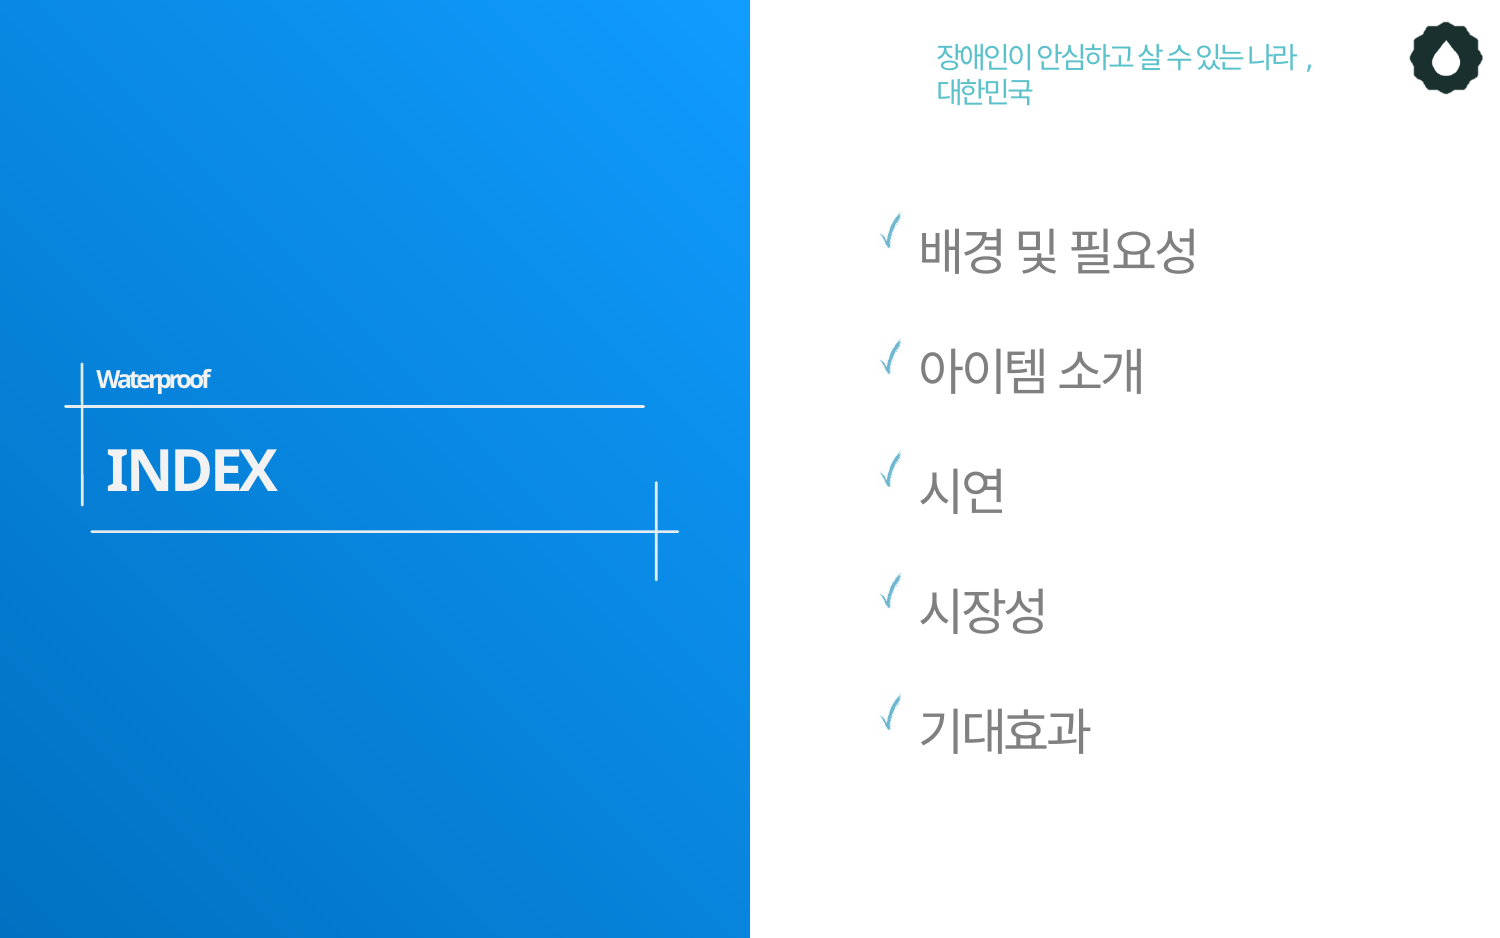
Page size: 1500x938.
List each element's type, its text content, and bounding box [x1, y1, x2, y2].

text_box INDEX [91, 425, 636, 511]
text_box 배경 및 필요성 아이템 소개 시연 시장성 기대효과 [903, 153, 1459, 768]
picture [875, 335, 904, 378]
picture [875, 447, 904, 490]
picture [875, 690, 904, 733]
picture [1340, 7, 1500, 145]
picture [875, 569, 904, 612]
picture [875, 208, 904, 251]
text_box 장애인이 안심하고 살 수 있는 나라, 대한민국 [921, 31, 1334, 117]
text_box Waterproof [81, 356, 448, 401]
